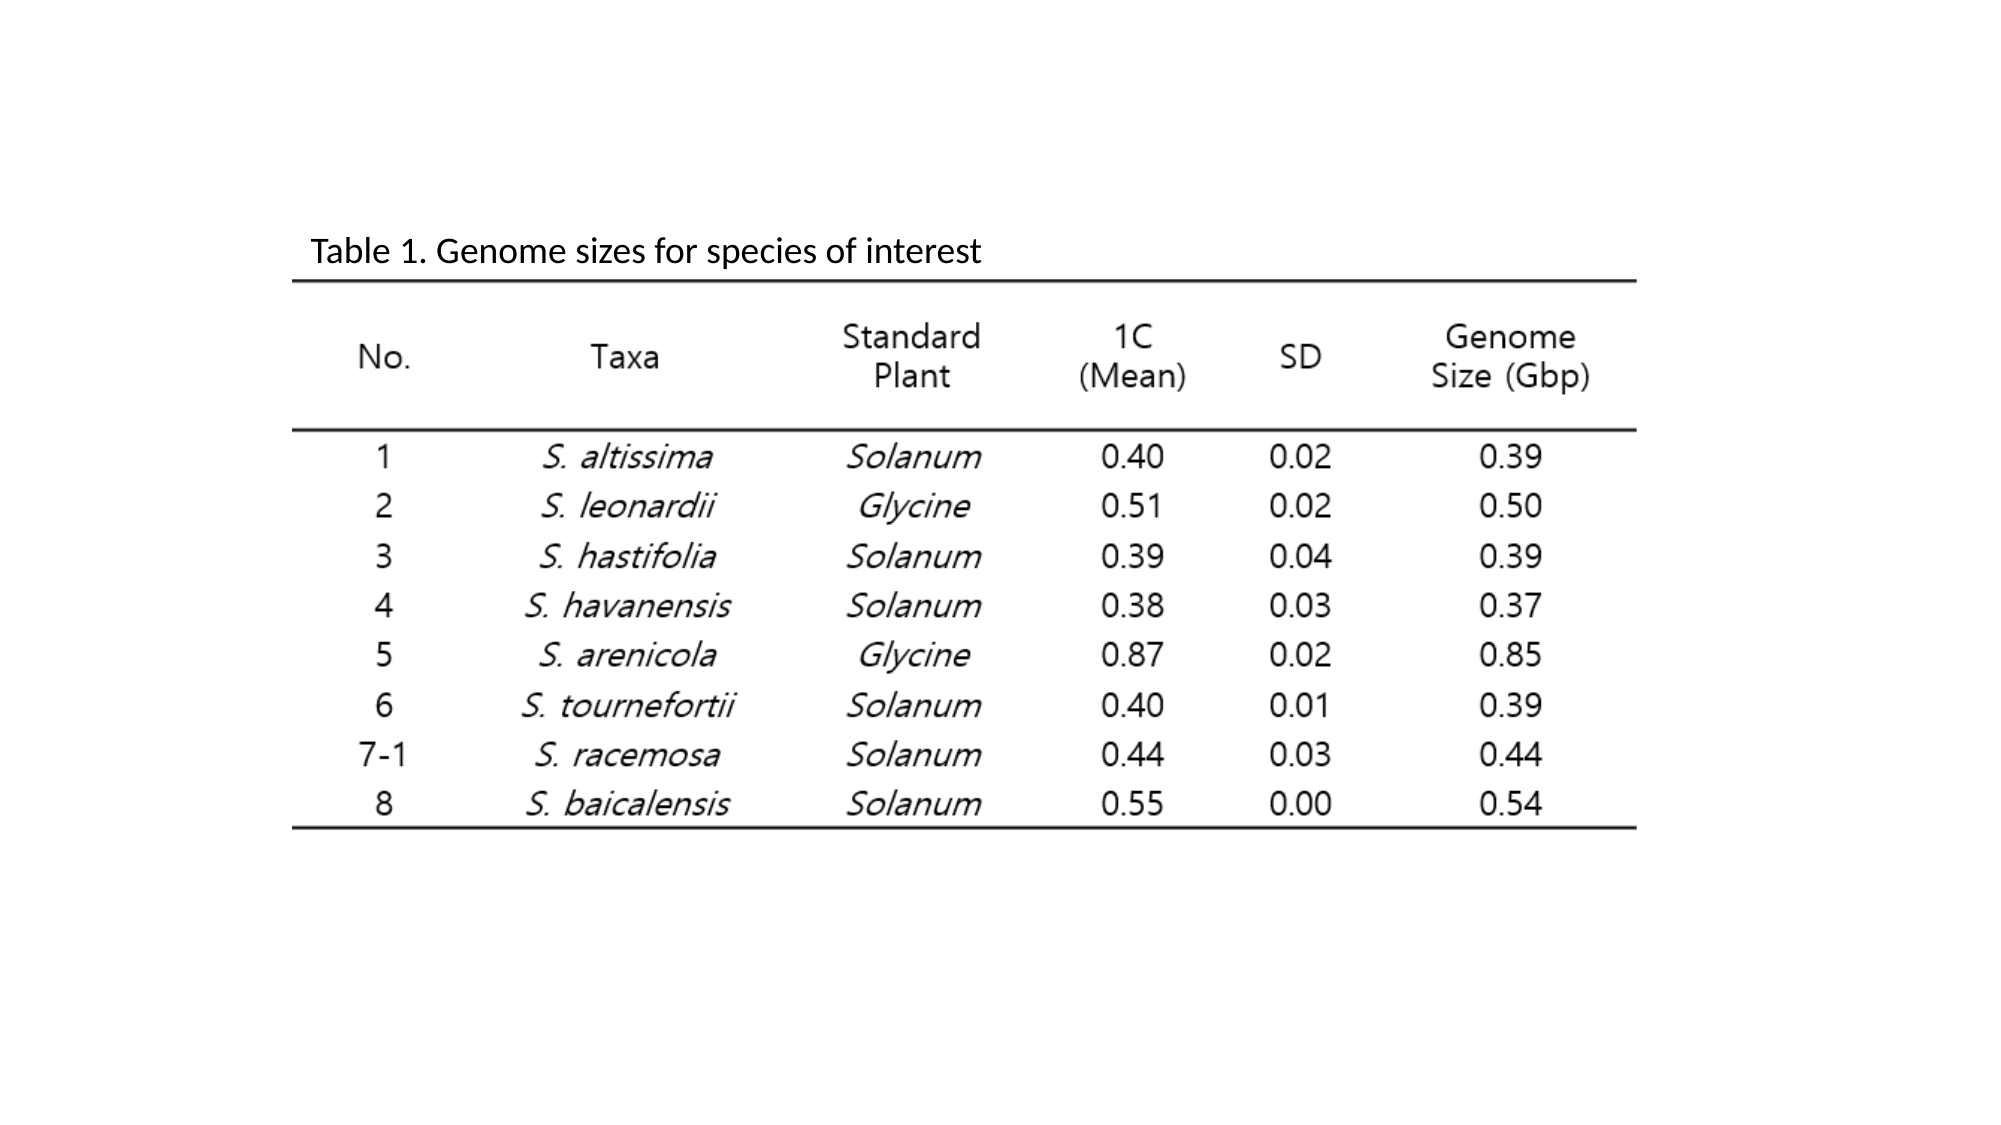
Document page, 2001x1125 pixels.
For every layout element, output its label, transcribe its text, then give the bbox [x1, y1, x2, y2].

picture [291, 279, 1640, 846]
text_box Table 1. Genome sizes for species of interest [295, 218, 998, 279]
